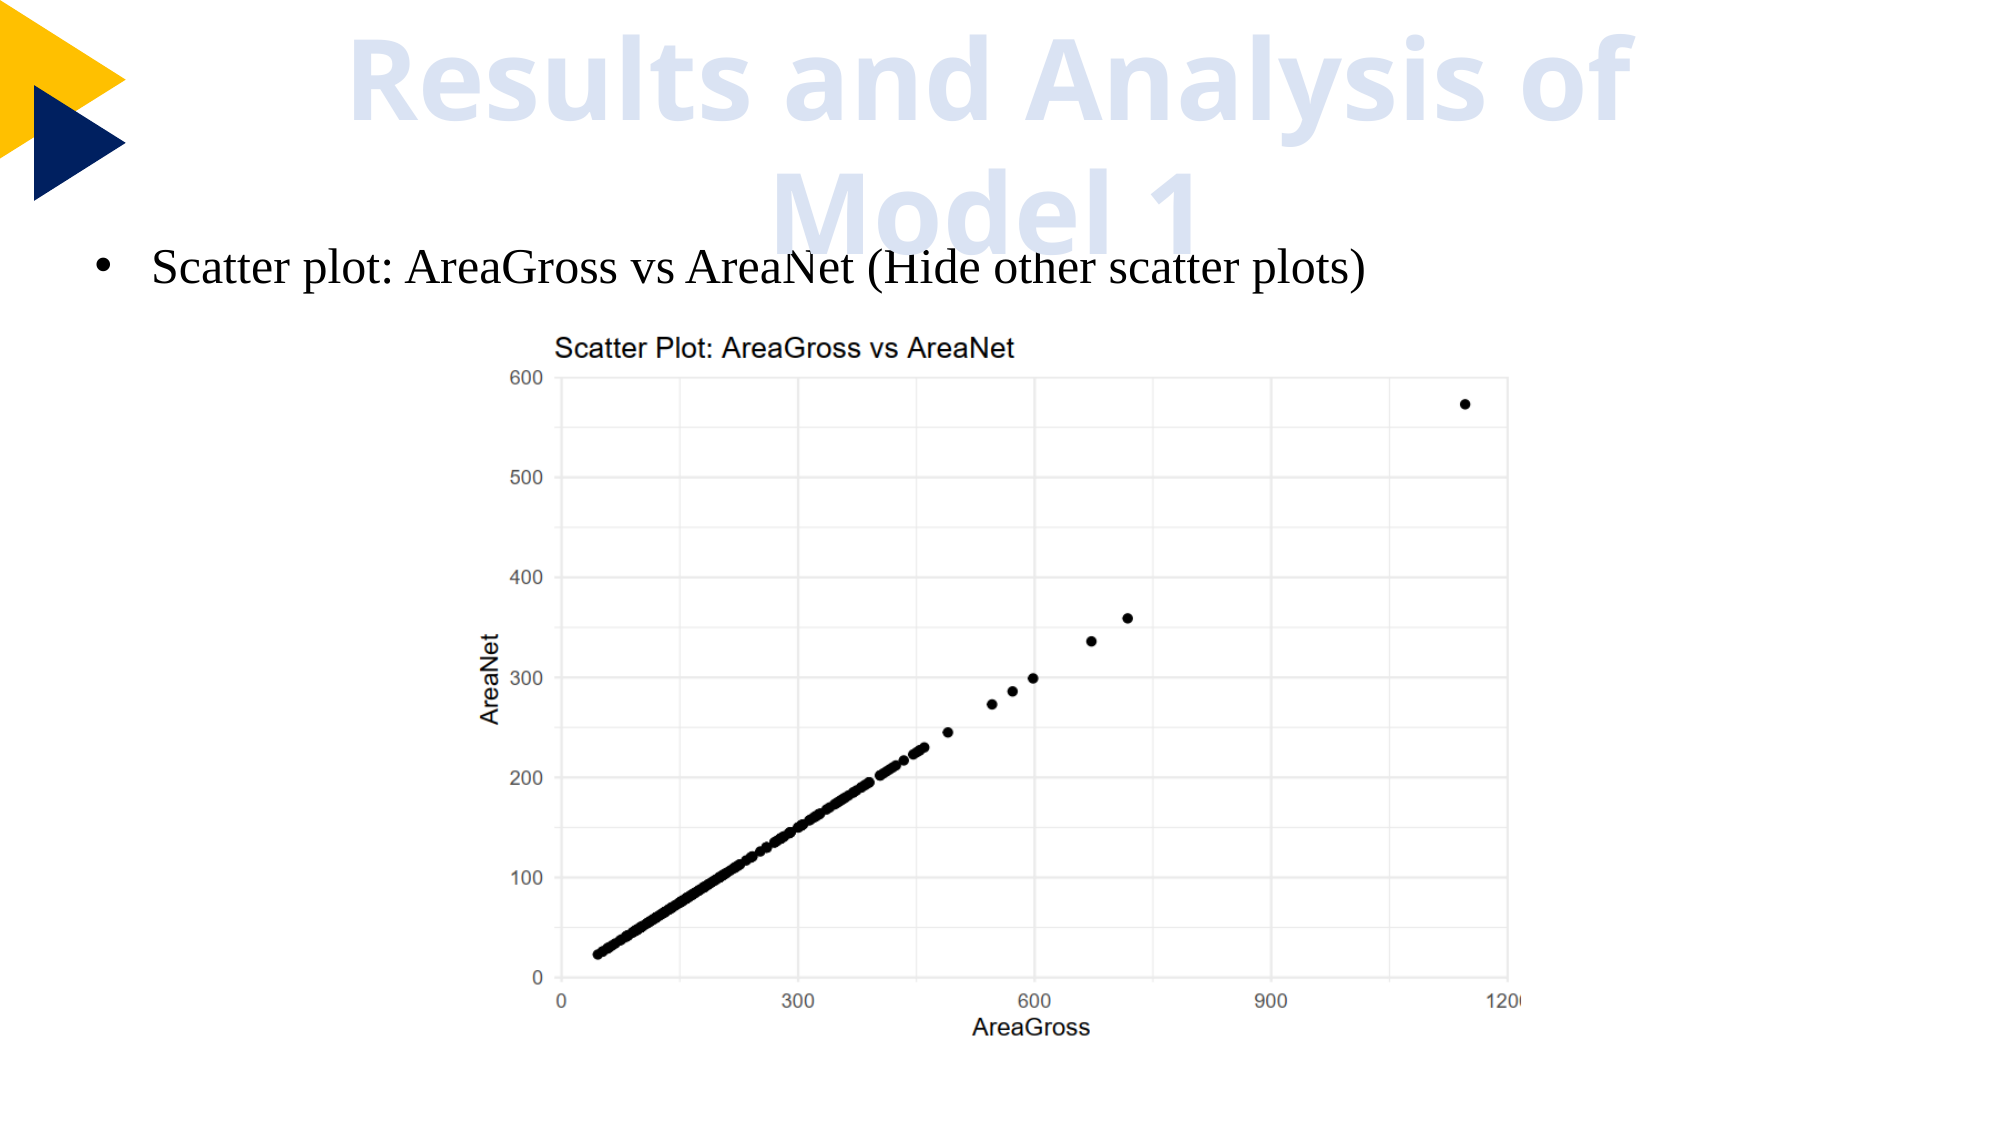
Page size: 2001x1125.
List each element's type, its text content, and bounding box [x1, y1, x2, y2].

picture [459, 318, 1541, 1050]
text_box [0, 0, 126, 201]
text_box Results and Analysis of Model 1 [159, 0, 1817, 285]
text_box Scatter plot: AreaGross vs AreaNet (Hide other scatter plots) [79, 226, 1905, 302]
